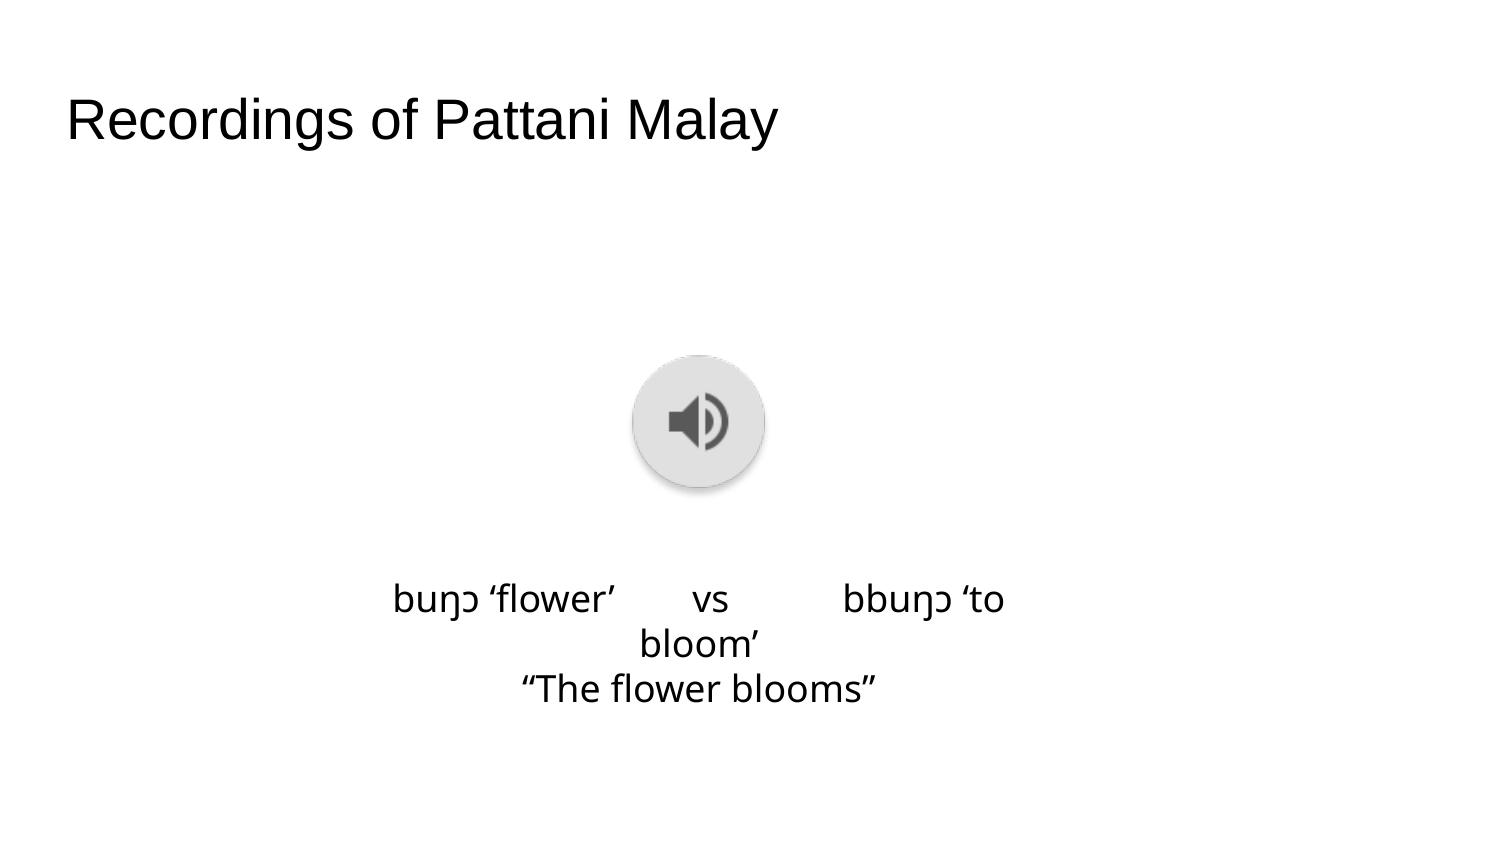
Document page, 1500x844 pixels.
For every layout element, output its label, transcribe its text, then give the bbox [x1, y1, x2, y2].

text_box buŋɔ ‘flower’ vs bbuŋɔ ‘to bloom’ “The flower blooms” [348, 559, 1050, 725]
picture [620, 343, 778, 501]
title Recordings of Pattani Malay [51, 72, 1449, 167]
